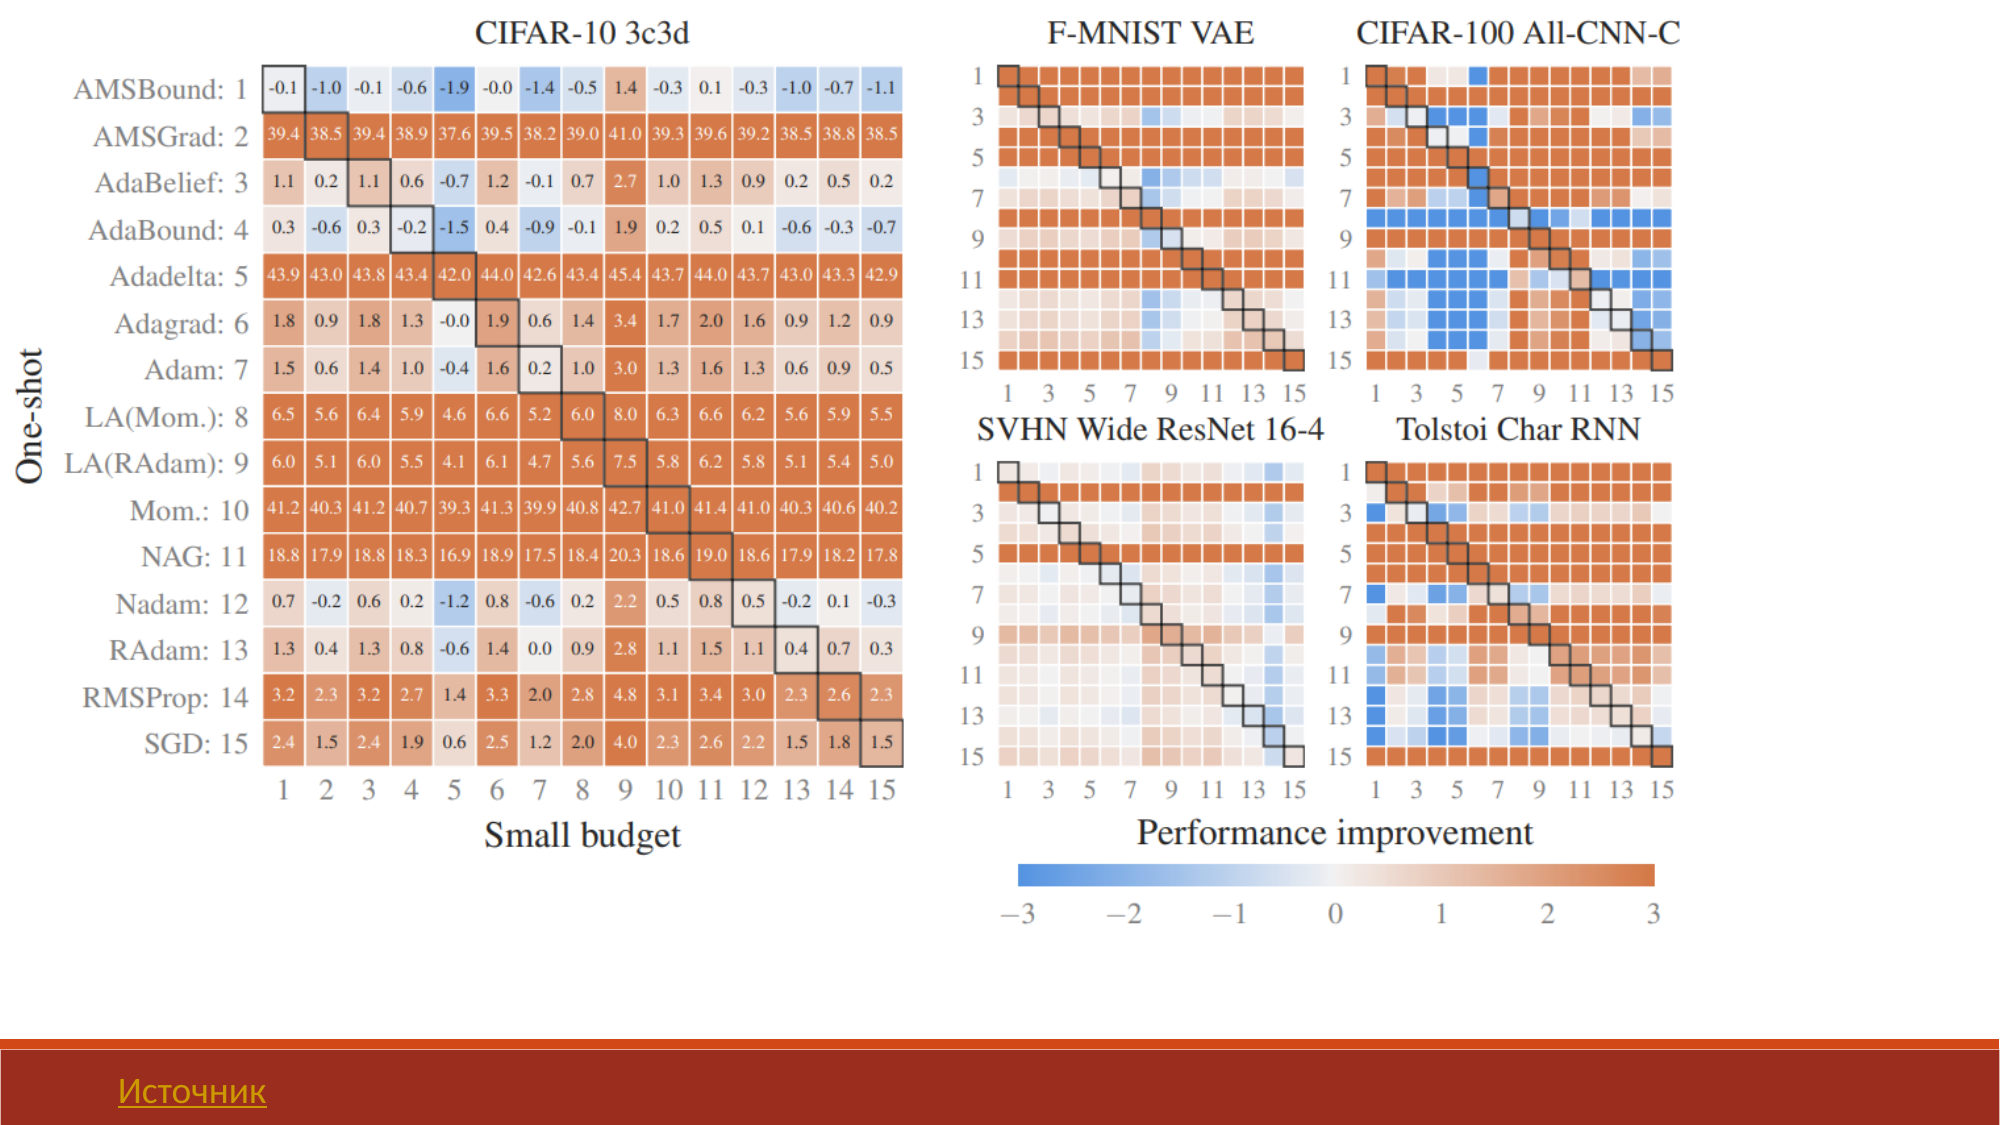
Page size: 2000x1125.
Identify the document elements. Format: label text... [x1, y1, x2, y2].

text_box Источник [103, 1058, 282, 1119]
picture [0, 0, 1727, 956]
